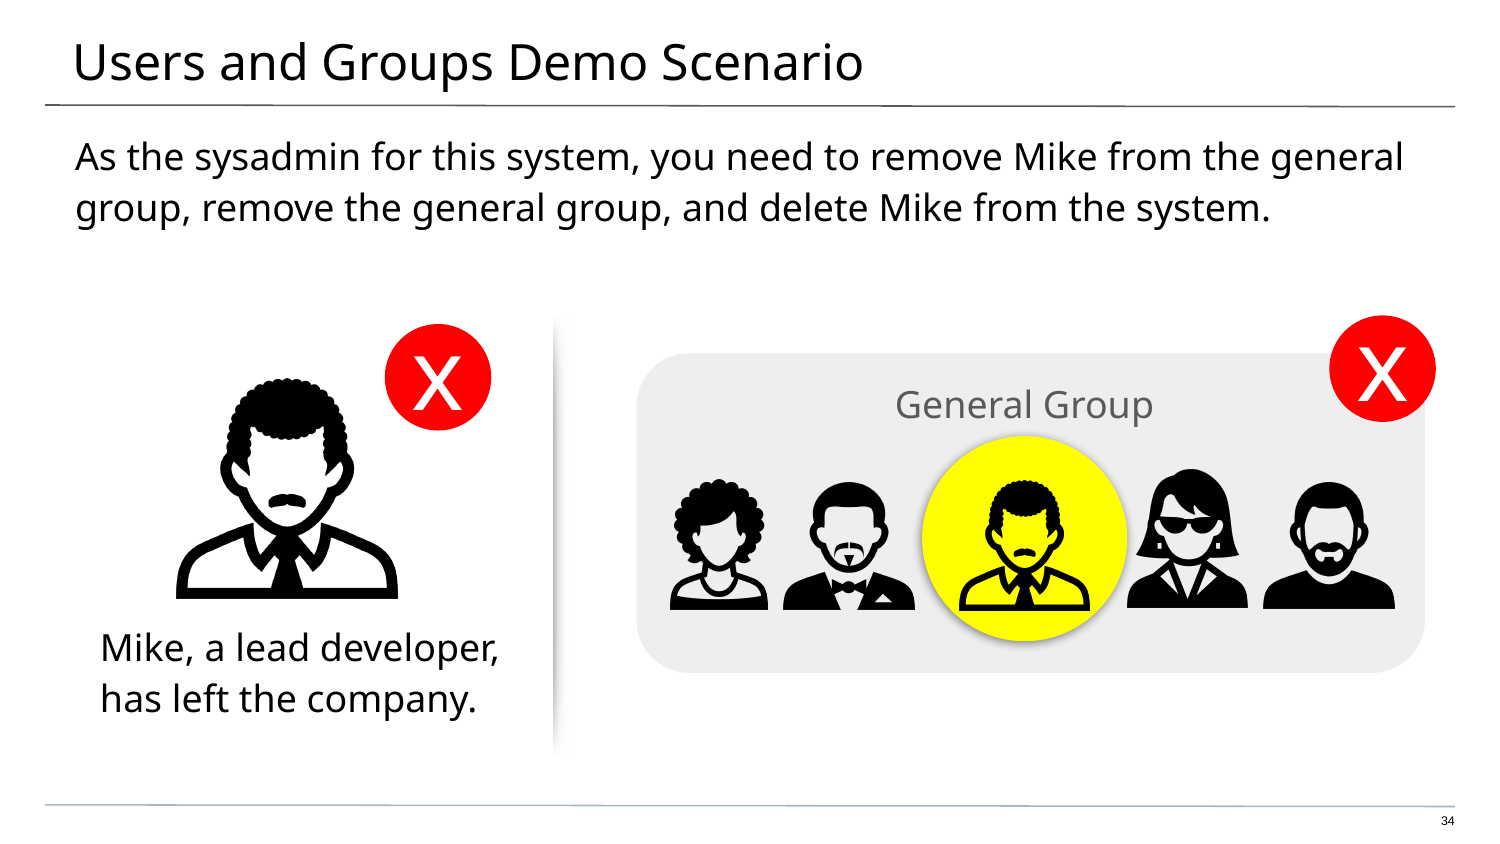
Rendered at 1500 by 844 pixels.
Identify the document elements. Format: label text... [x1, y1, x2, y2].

picture [1127, 469, 1248, 608]
text_box Mike, a lead developer, has left the company. [85, 604, 543, 795]
picture [1263, 482, 1395, 610]
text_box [1285, 286, 1480, 423]
picture [783, 481, 915, 610]
subtitle As the sysadmin for this system, you need to remove Mike from the general group, remove the general group, and delete Mike from the system. [0, 110, 1500, 171]
picture [500, 305, 637, 772]
slide_number ‹#› [1412, 813, 1455, 831]
title Users and Groups Demo Scenario [0, 0, 1500, 88]
picture [670, 478, 768, 610]
picture [959, 480, 1091, 611]
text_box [341, 294, 536, 431]
picture [175, 377, 398, 600]
text_box [641, 353, 1425, 673]
text_box General Group [661, 366, 1388, 437]
text_box [922, 437, 1121, 642]
